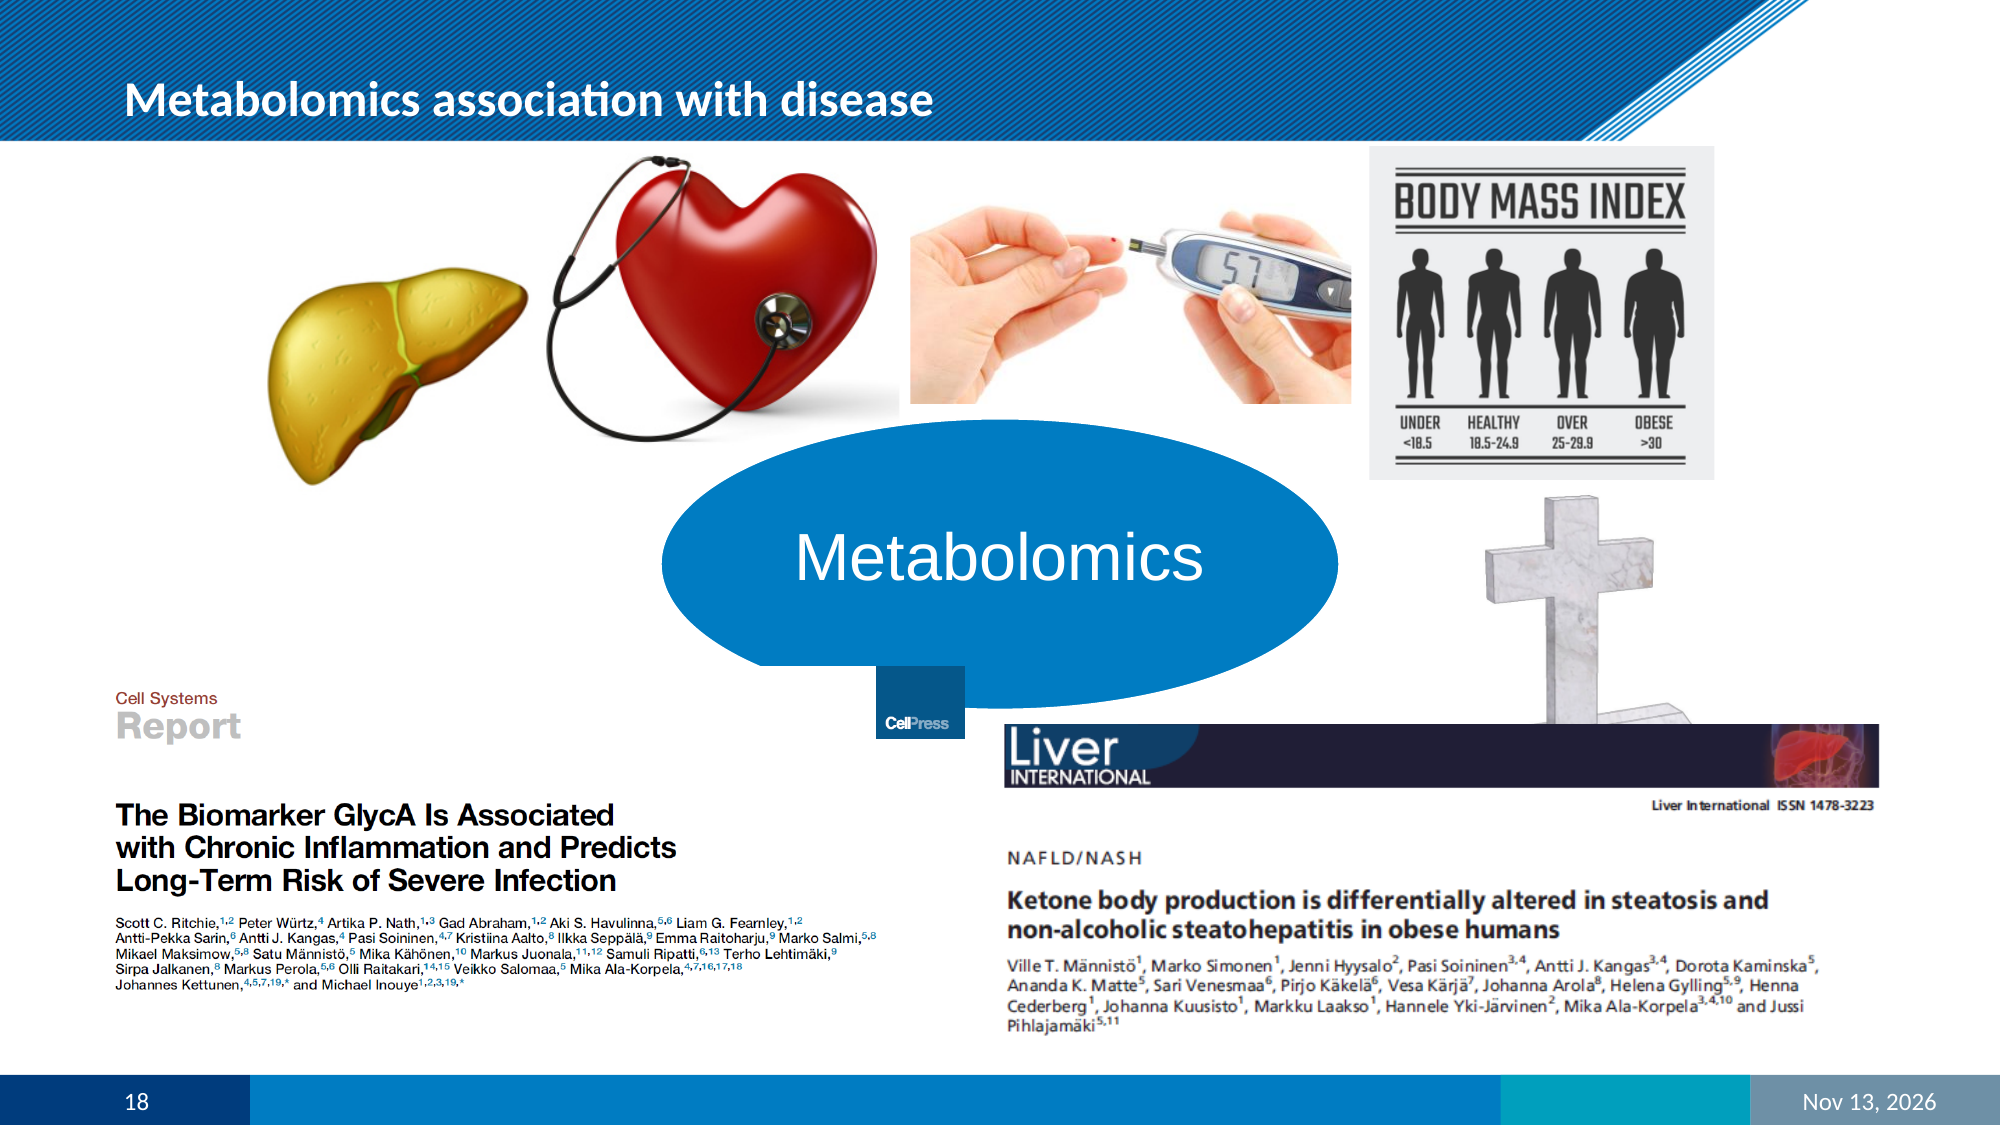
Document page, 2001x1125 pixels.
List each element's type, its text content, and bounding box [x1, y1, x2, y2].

picture [0, 0, 2001, 1125]
slide_number 30-Nov-21 [1750, 1074, 1938, 1125]
text_box Metabolomics [660, 418, 1340, 710]
title Metabolomics association with disease [123, 0, 1551, 141]
slide_number 18 [123, 1074, 243, 1125]
